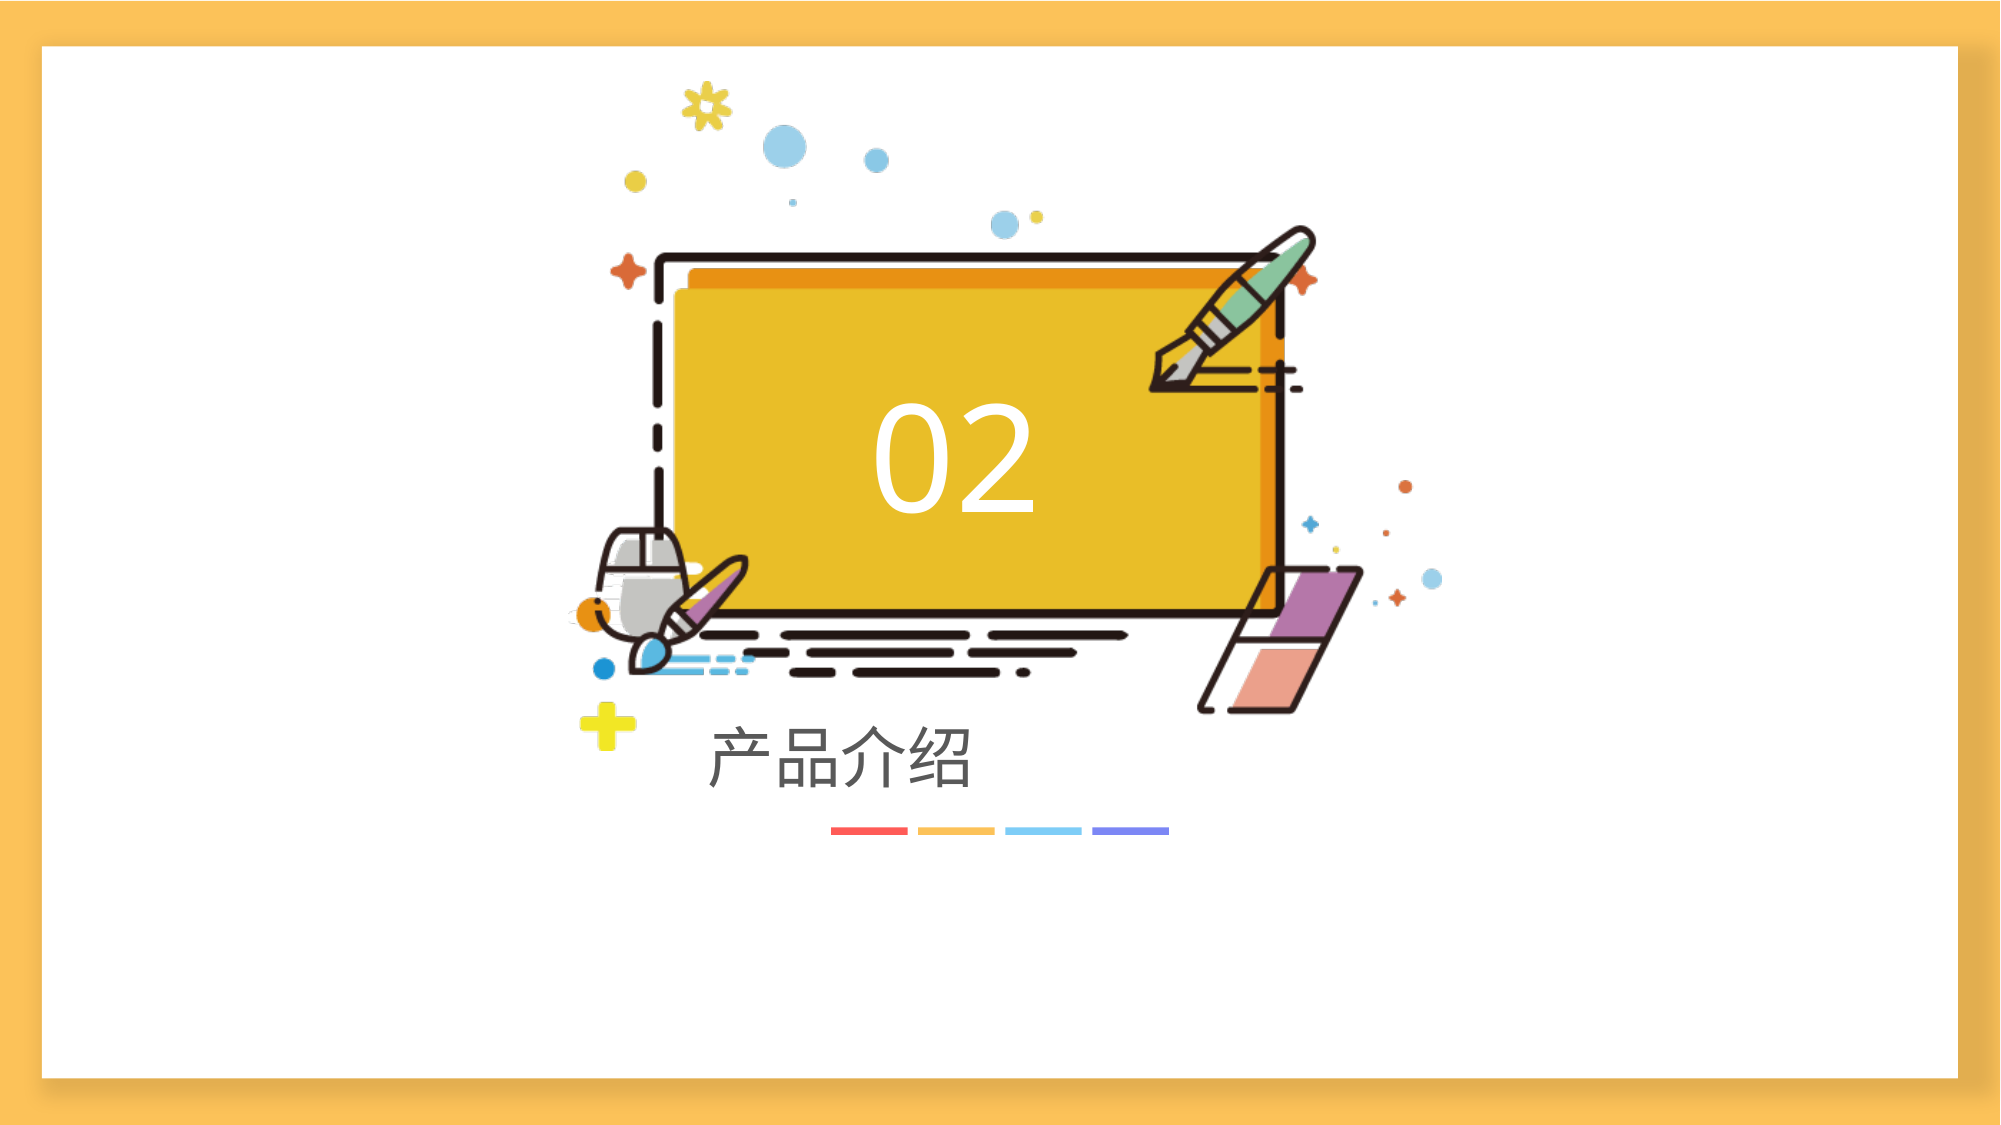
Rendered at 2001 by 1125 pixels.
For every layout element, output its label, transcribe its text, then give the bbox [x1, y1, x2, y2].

text_box 产品介绍 [692, 751, 1308, 804]
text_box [830, 827, 1169, 835]
picture [568, 81, 1442, 751]
